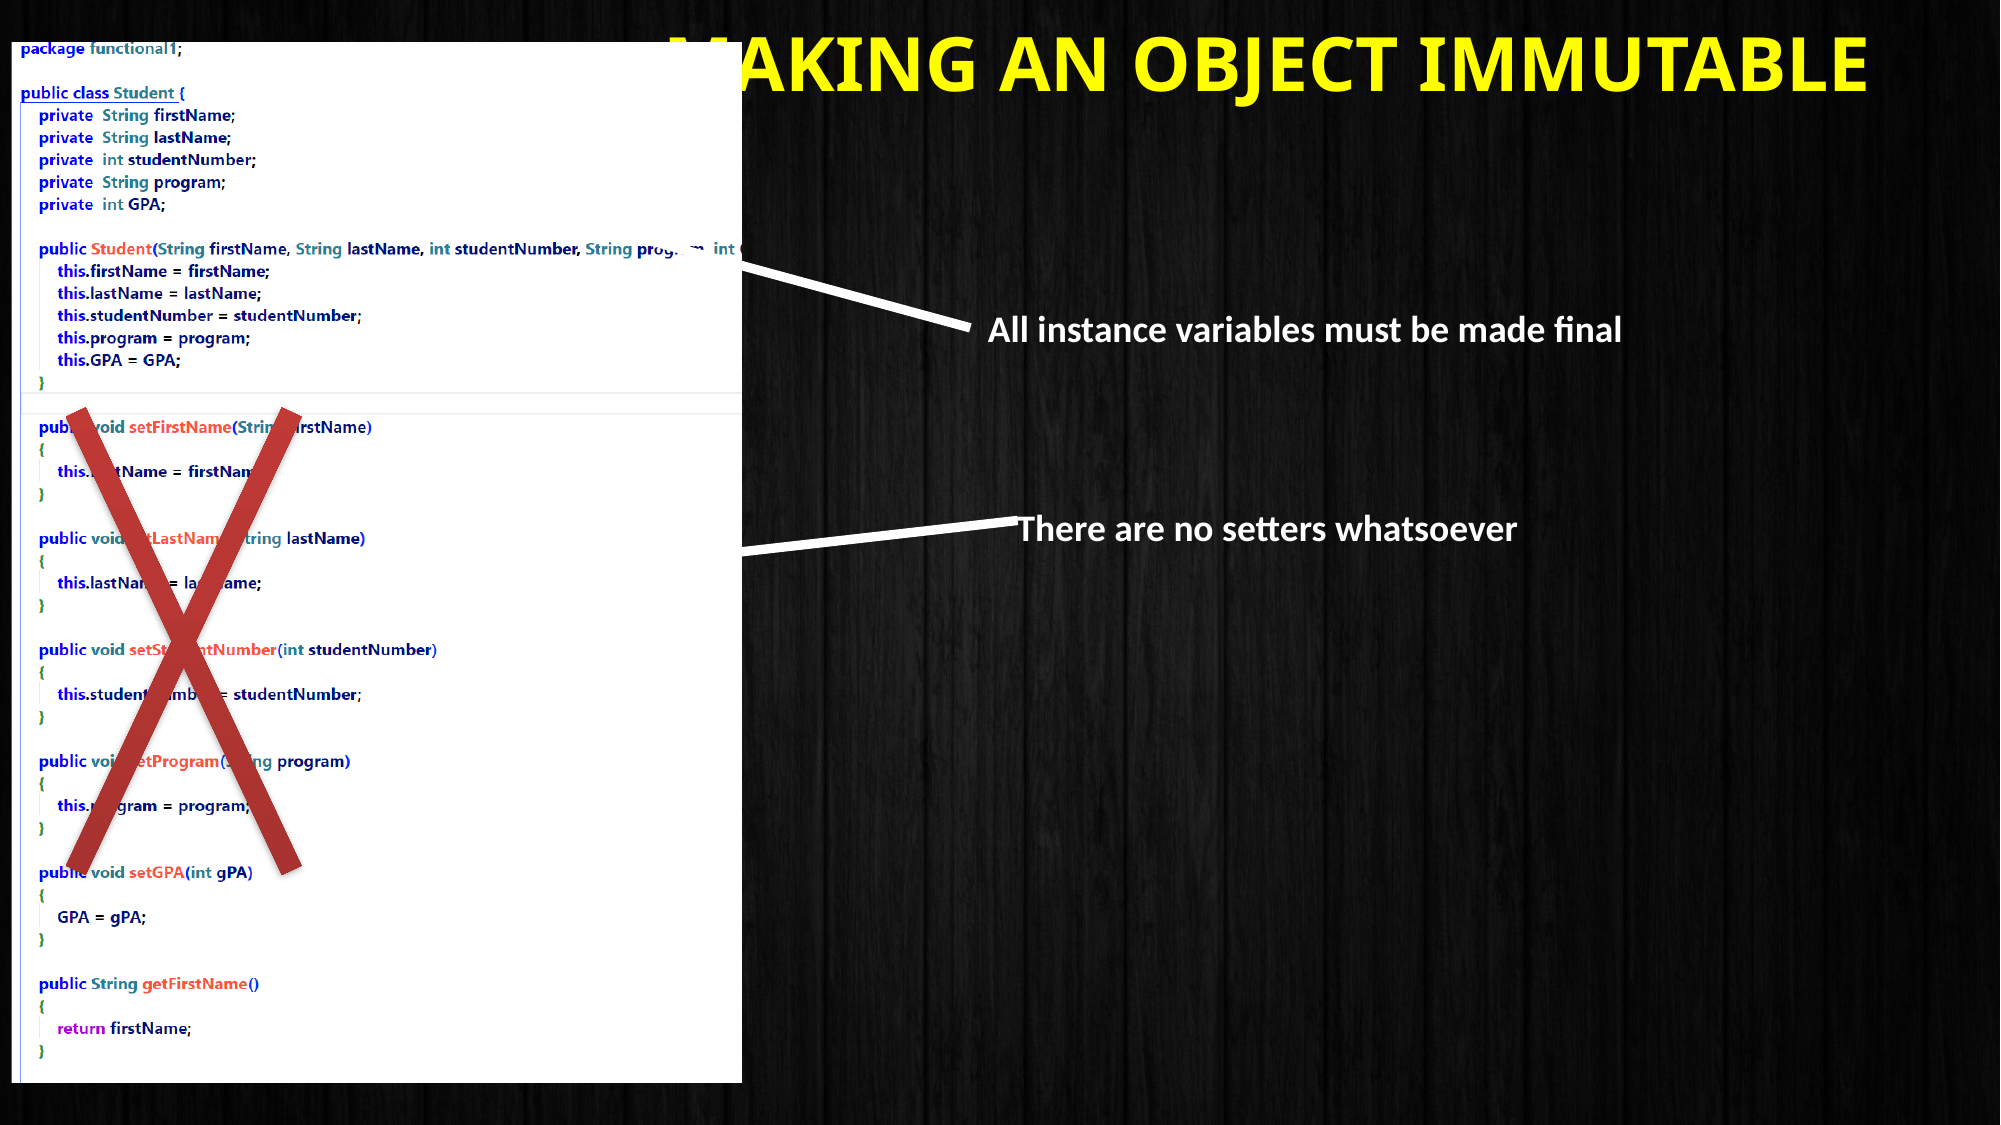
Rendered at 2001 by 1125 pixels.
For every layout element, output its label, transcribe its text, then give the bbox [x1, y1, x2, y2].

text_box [299, 520, 1018, 603]
picture [0, 0, 2000, 1125]
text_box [258, 133, 971, 329]
text_box There are no setters whatsoever [1001, 496, 1534, 557]
text_box All instance variables must be made final [973, 297, 1639, 358]
title Making an object immutable [87, 0, 1887, 156]
